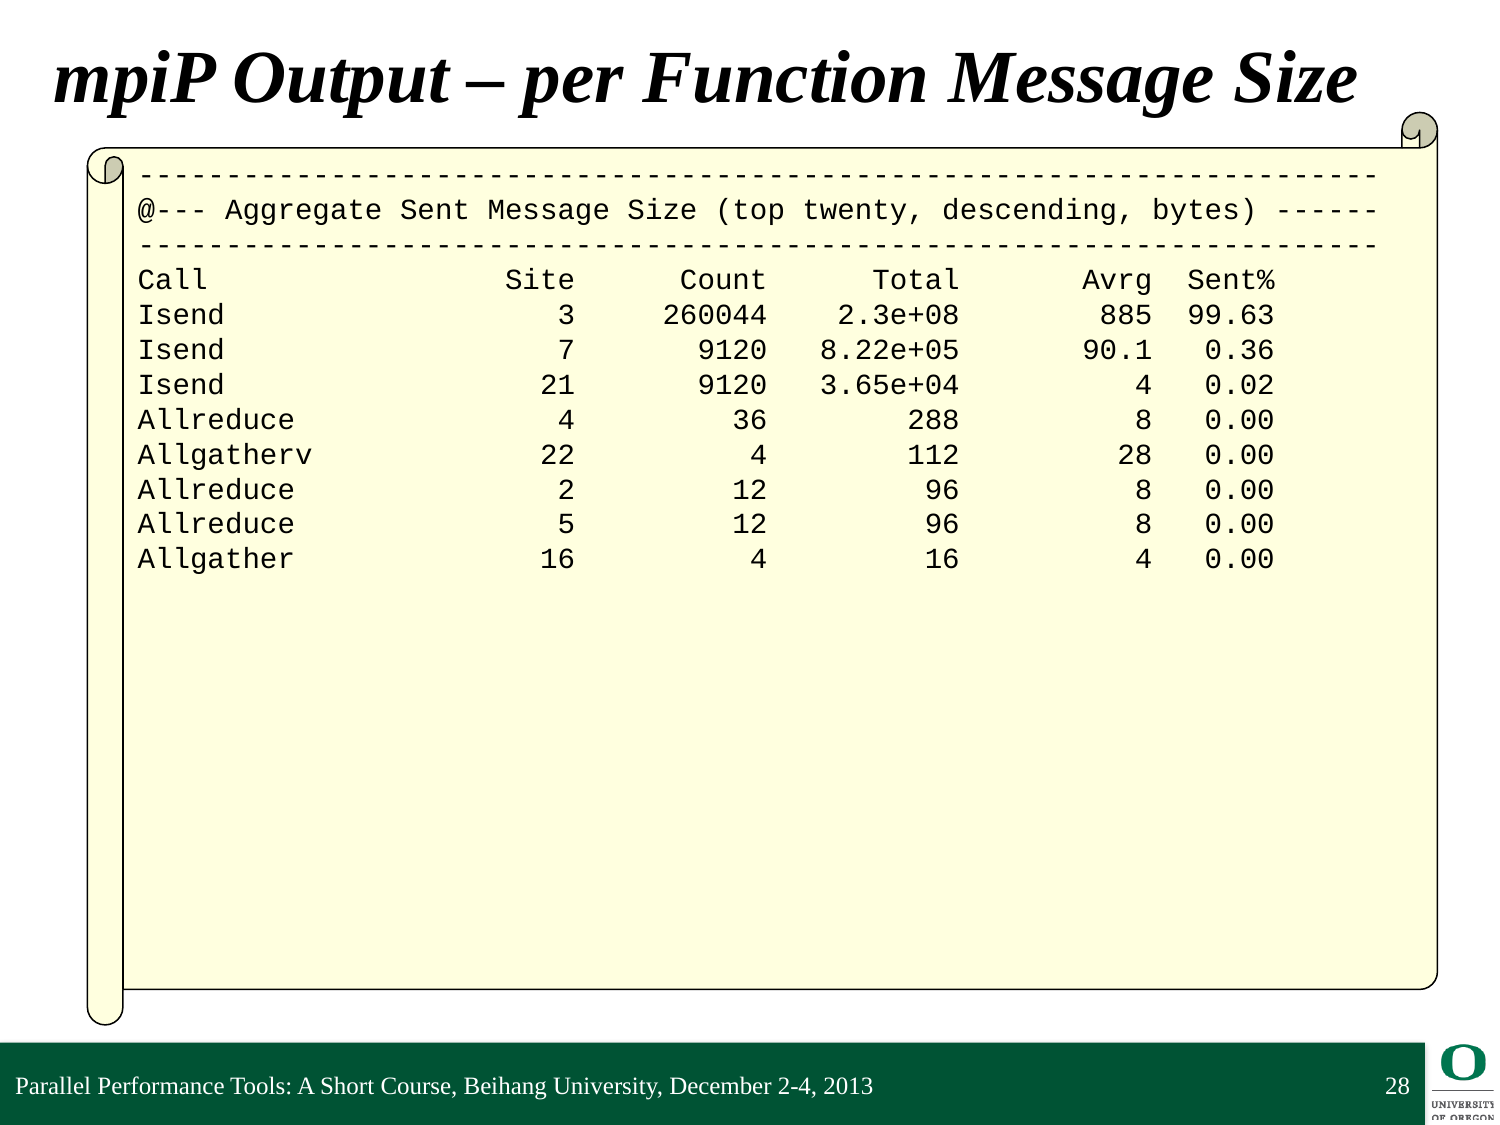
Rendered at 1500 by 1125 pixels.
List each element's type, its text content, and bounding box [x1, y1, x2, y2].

slide_number 28 [1074, 1044, 1425, 1125]
title mpiP Output – per Function Message Size [39, 0, 1500, 145]
text_box ----------------------------------------------------------------------- @--- Aggregate Sent Message Size (top twenty, descending, bytes) ------ ----------------------------------------------------------------------- Call Site Count Total Avrg Sent% Isend 3 260044 2.3e+08 885 99.63 Isend 7 9120 8.22e+05 90.1 0.36 Isend 21 9120 3.65e+04 4 0.02 Allreduce 4 36 288 8 0.00 Allgatherv 22 4 112 28 0.00 Allreduce 2 12 96 8 0.00 Allreduce 5 12 96 8 0.00 Allgather 16 4 16 4 0.00 [87, 112, 1438, 1025]
footer Parallel Performance Tools: A Short Course, Beihang University, December 2-4, 2013 [0, 1044, 988, 1125]
